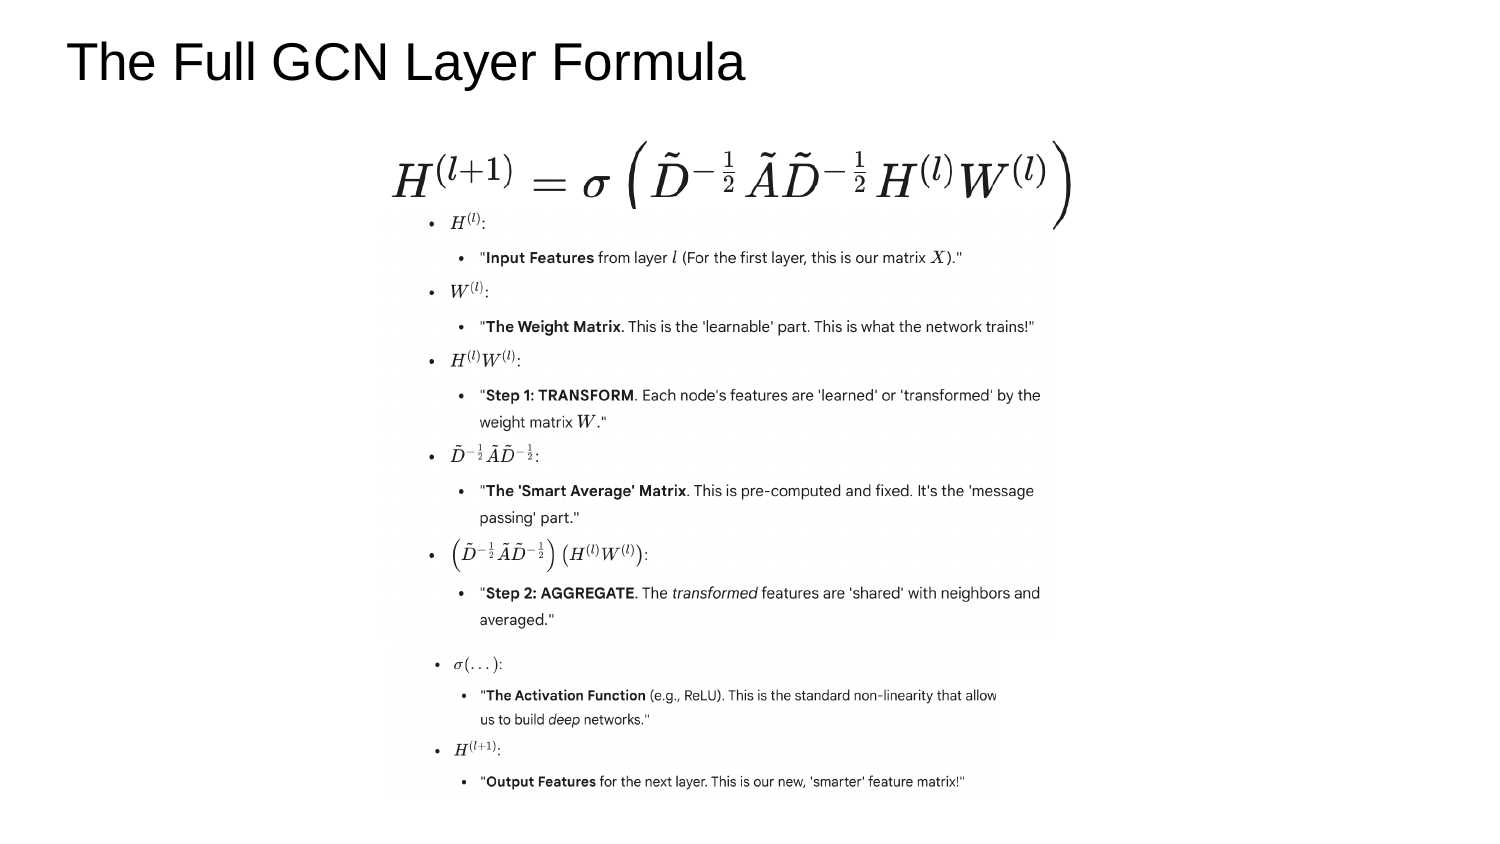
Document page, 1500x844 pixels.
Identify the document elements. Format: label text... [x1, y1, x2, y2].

picture [246, 106, 1141, 633]
title The Full GCN Layer Formula [51, 12, 1449, 107]
picture [390, 646, 997, 797]
